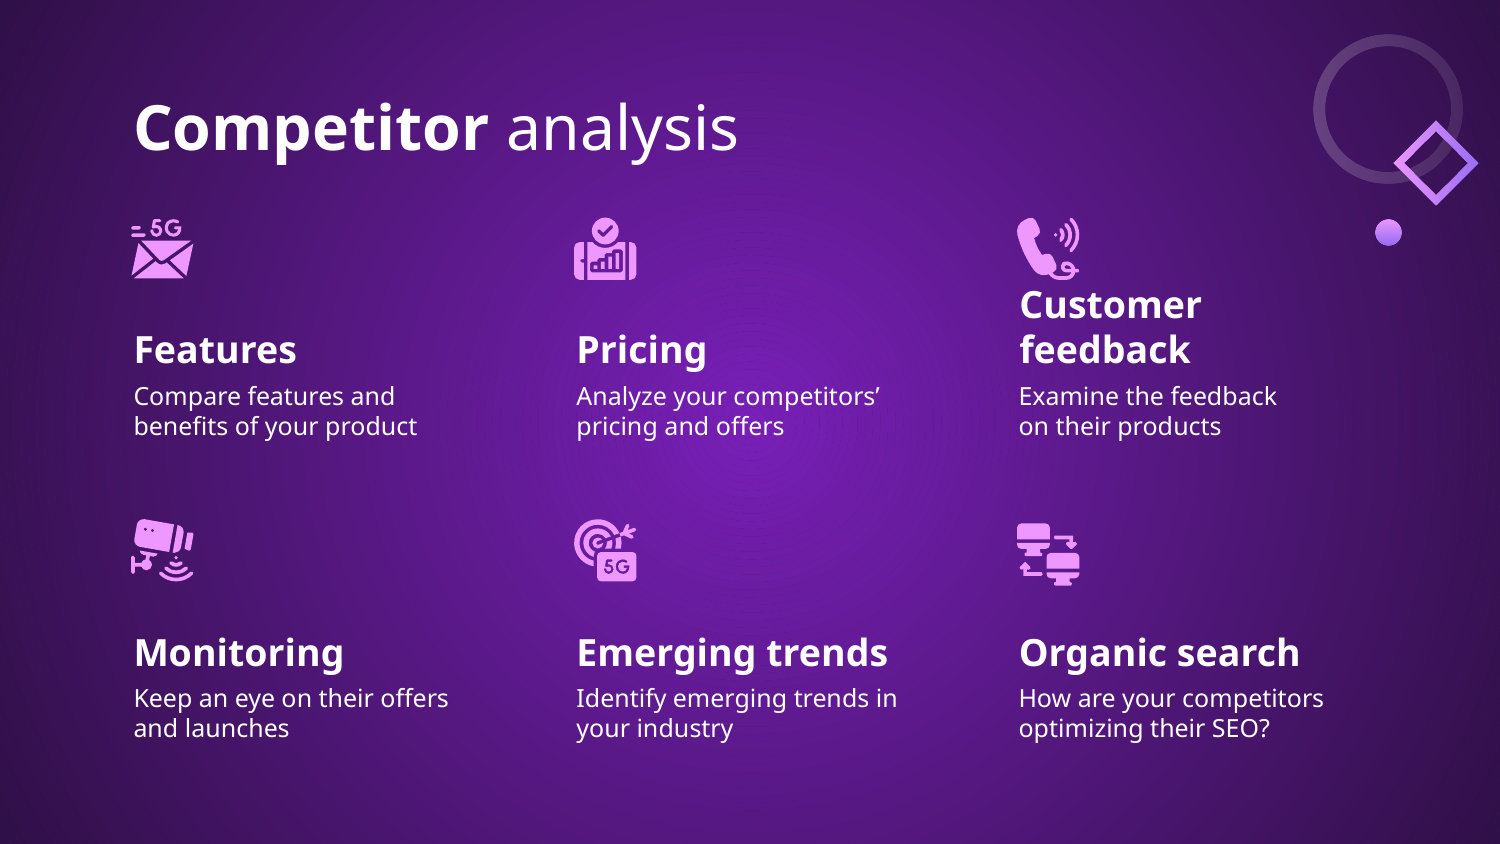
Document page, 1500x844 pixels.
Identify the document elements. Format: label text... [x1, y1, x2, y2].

subtitle Features [118, 297, 497, 365]
subtitle Monitoring [118, 600, 497, 667]
subtitle Compare features and benefits of your product [118, 365, 497, 455]
picture [1375, 219, 1402, 246]
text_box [1016, 217, 1080, 281]
subtitle Organic search [1004, 600, 1383, 689]
subtitle Pricing [561, 297, 940, 365]
subtitle Customer feedback [1004, 297, 1383, 386]
title Competitor analysis [118, 72, 1382, 167]
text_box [130, 518, 194, 582]
subtitle Emerging trends [561, 600, 940, 667]
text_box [573, 217, 637, 281]
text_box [1016, 523, 1080, 586]
subtitle Keep an eye on their offers and launches [118, 667, 497, 756]
subtitle How are your competitors optimizing their SEO? [1003, 667, 1382, 756]
subtitle Analyze your competitors’ pricing and offers [561, 365, 940, 455]
picture [1313, 34, 1479, 206]
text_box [130, 218, 194, 279]
subtitle Identify emerging trends in your industry [561, 667, 940, 756]
subtitle Examine the feedback on their products [1003, 365, 1382, 455]
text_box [573, 519, 637, 582]
